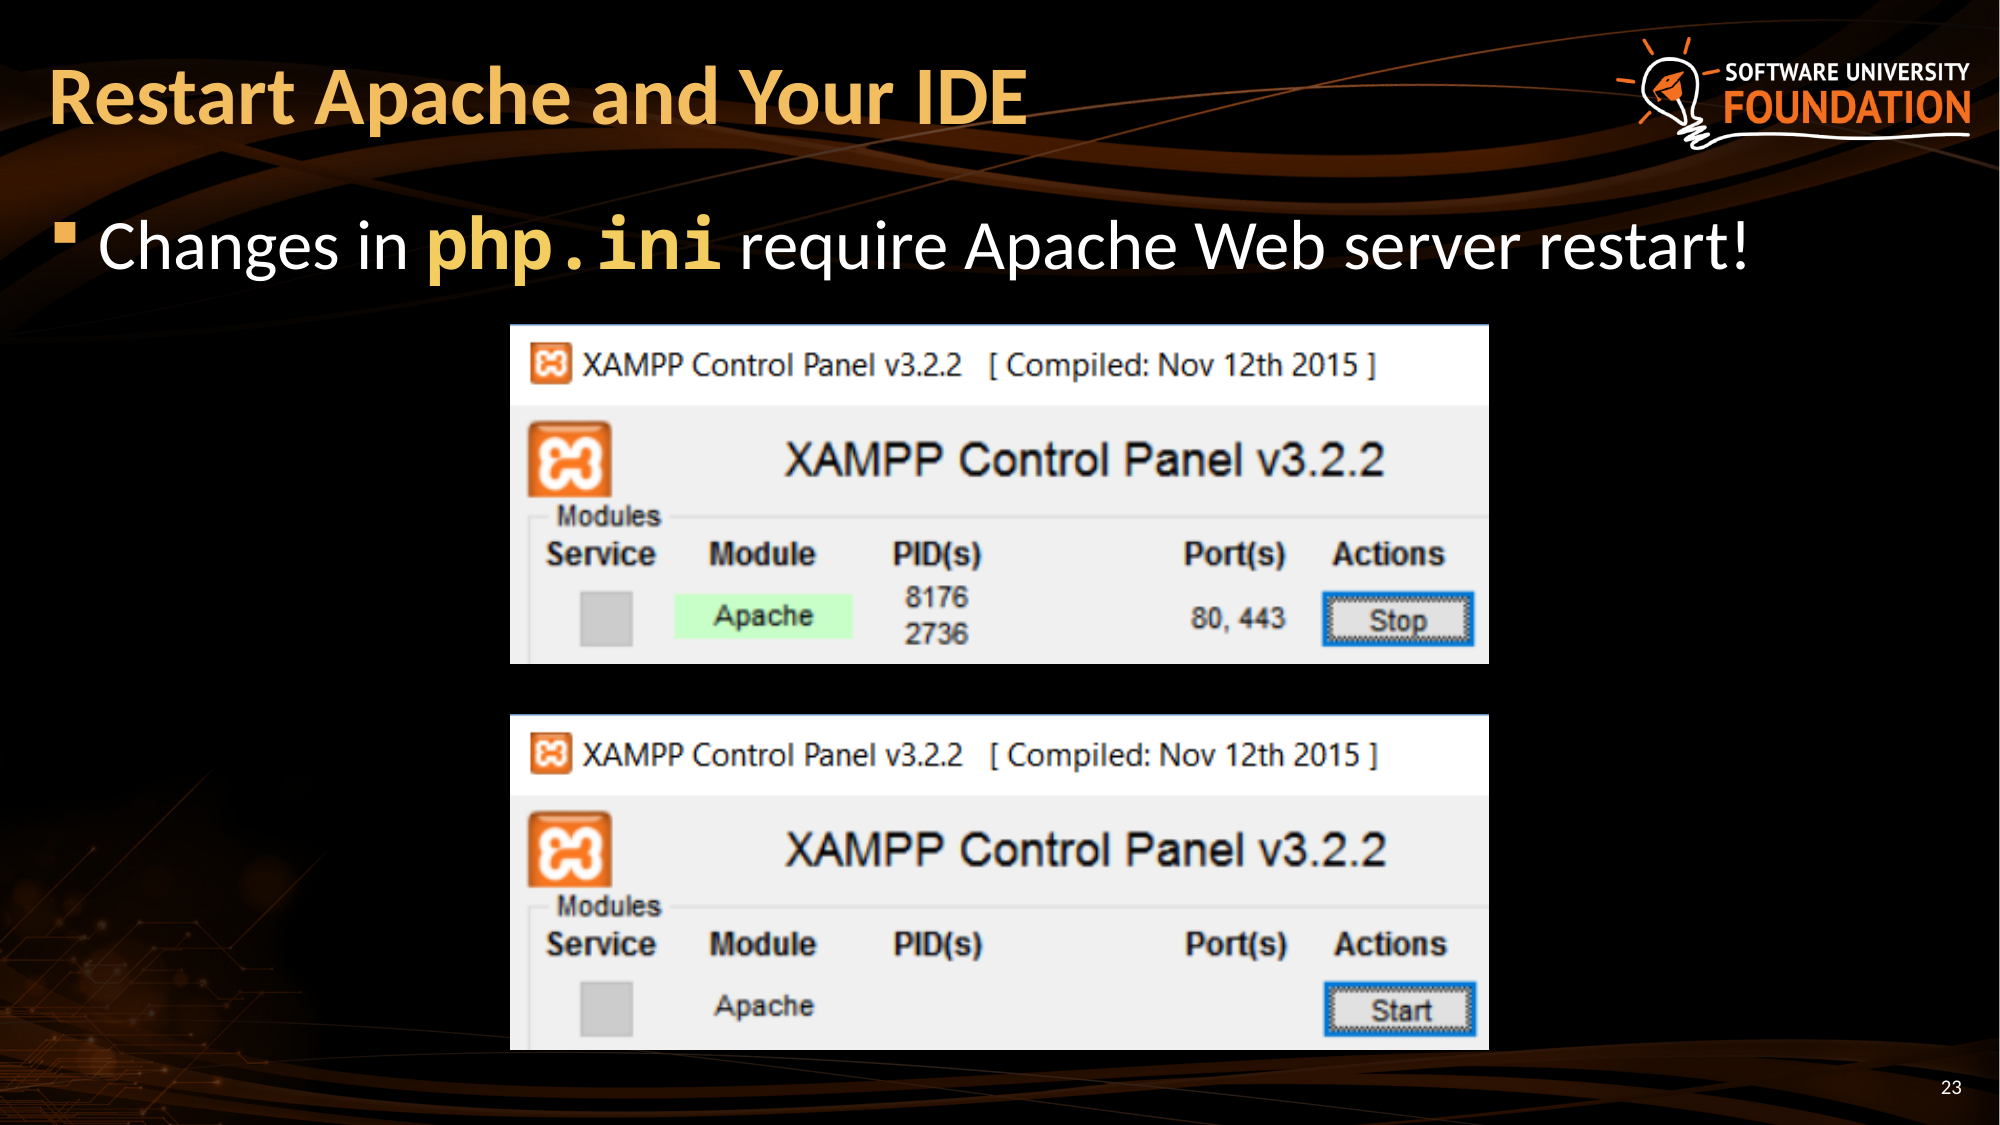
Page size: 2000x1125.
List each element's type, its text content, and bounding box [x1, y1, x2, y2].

title Restart Apache and Your IDE [30, 6, 1602, 189]
list Changes in php.ini require Apache Web server restart! [31, 188, 1968, 1103]
picture [0, 0, 2000, 1125]
